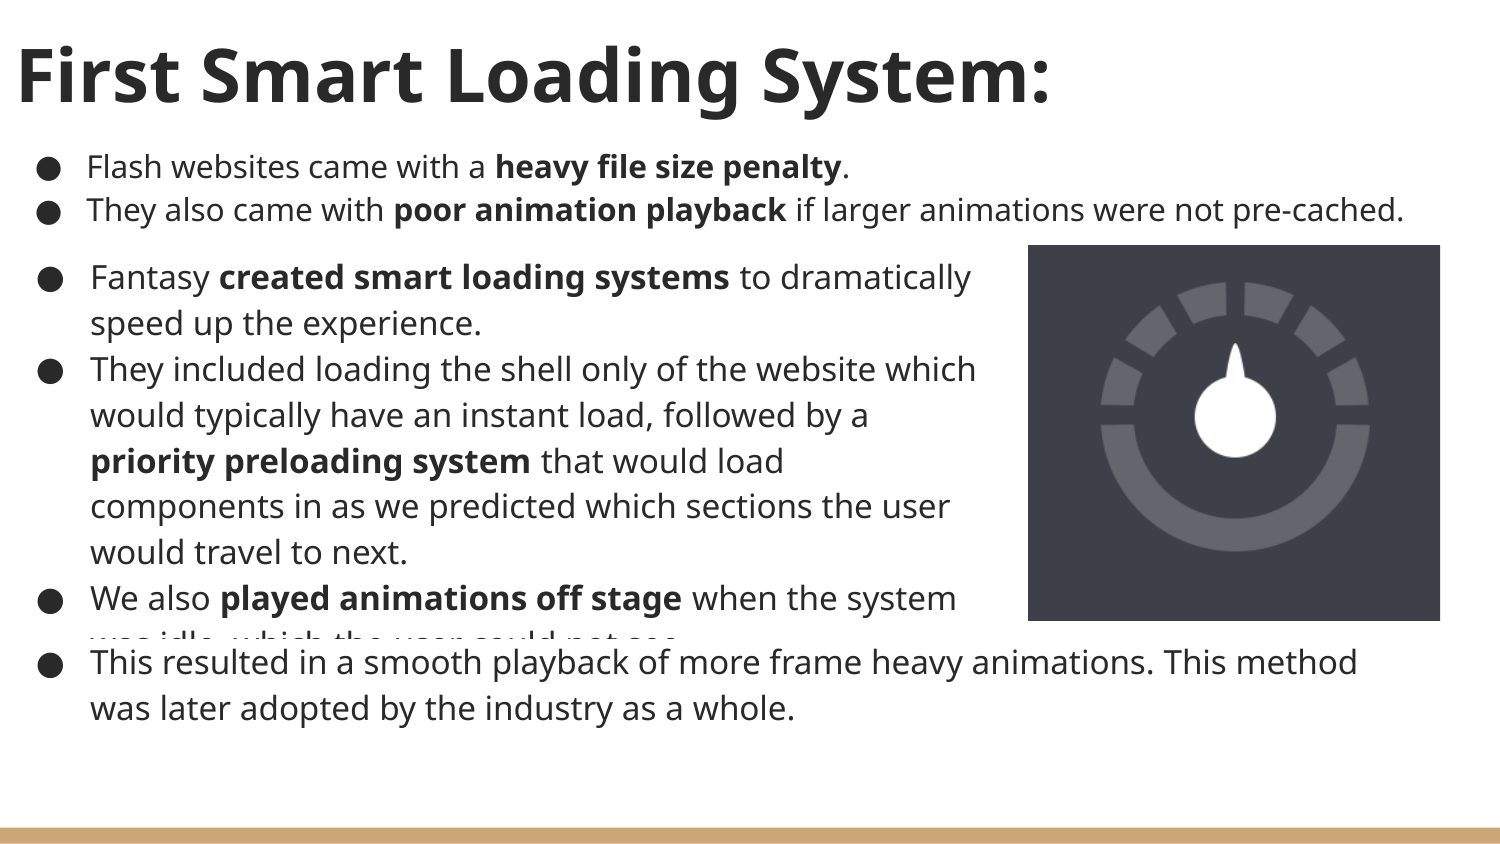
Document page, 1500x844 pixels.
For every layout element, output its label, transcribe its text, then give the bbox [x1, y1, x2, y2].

list First Smart Loading System: Flash websites came with a heavy file size penalty. They also came with poor animation playback if larger animations were not pre-cached. [0, 0, 1490, 277]
text_box This resulted in a smooth playback of more frame heavy animations. This method was later adopted by the industry as a whole. [0, 620, 1414, 743]
text_box Fantasy created smart loading systems to dramatically speed up the experience. They included loading the shell only of the website which would typically have an instant load, followed by a priority preloading system that would load components in as we predicted which sections the user would travel to next. We also played animations off stage when the system was idle, which the user could not see. [0, 235, 1000, 620]
picture [1027, 245, 1441, 621]
